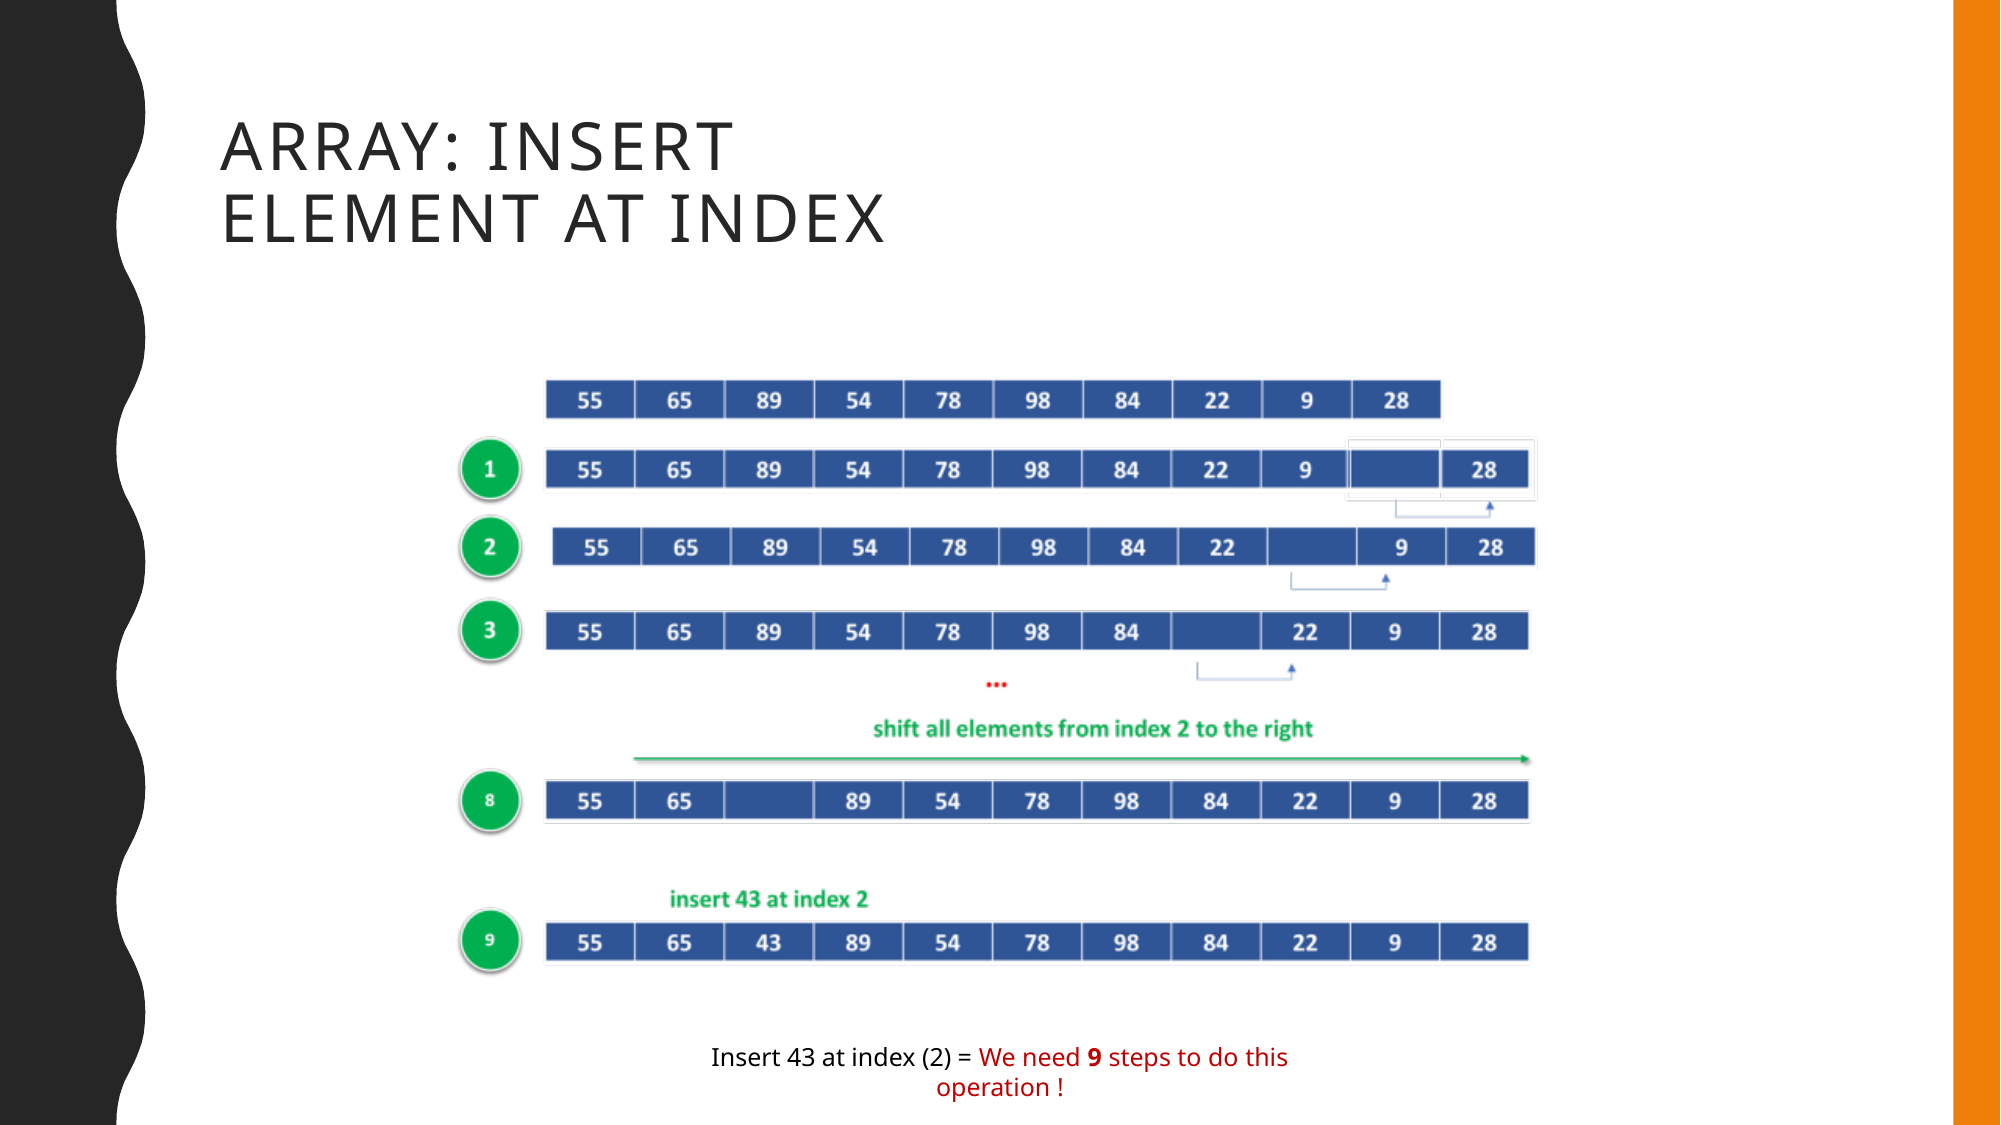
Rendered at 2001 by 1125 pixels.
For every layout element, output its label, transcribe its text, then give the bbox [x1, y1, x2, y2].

picture [453, 376, 1547, 980]
text_box Insert 43 at index (2) = We need 9 steps to do this operation ! [643, 1033, 1357, 1109]
title Array: Insert element at index [205, 105, 921, 323]
